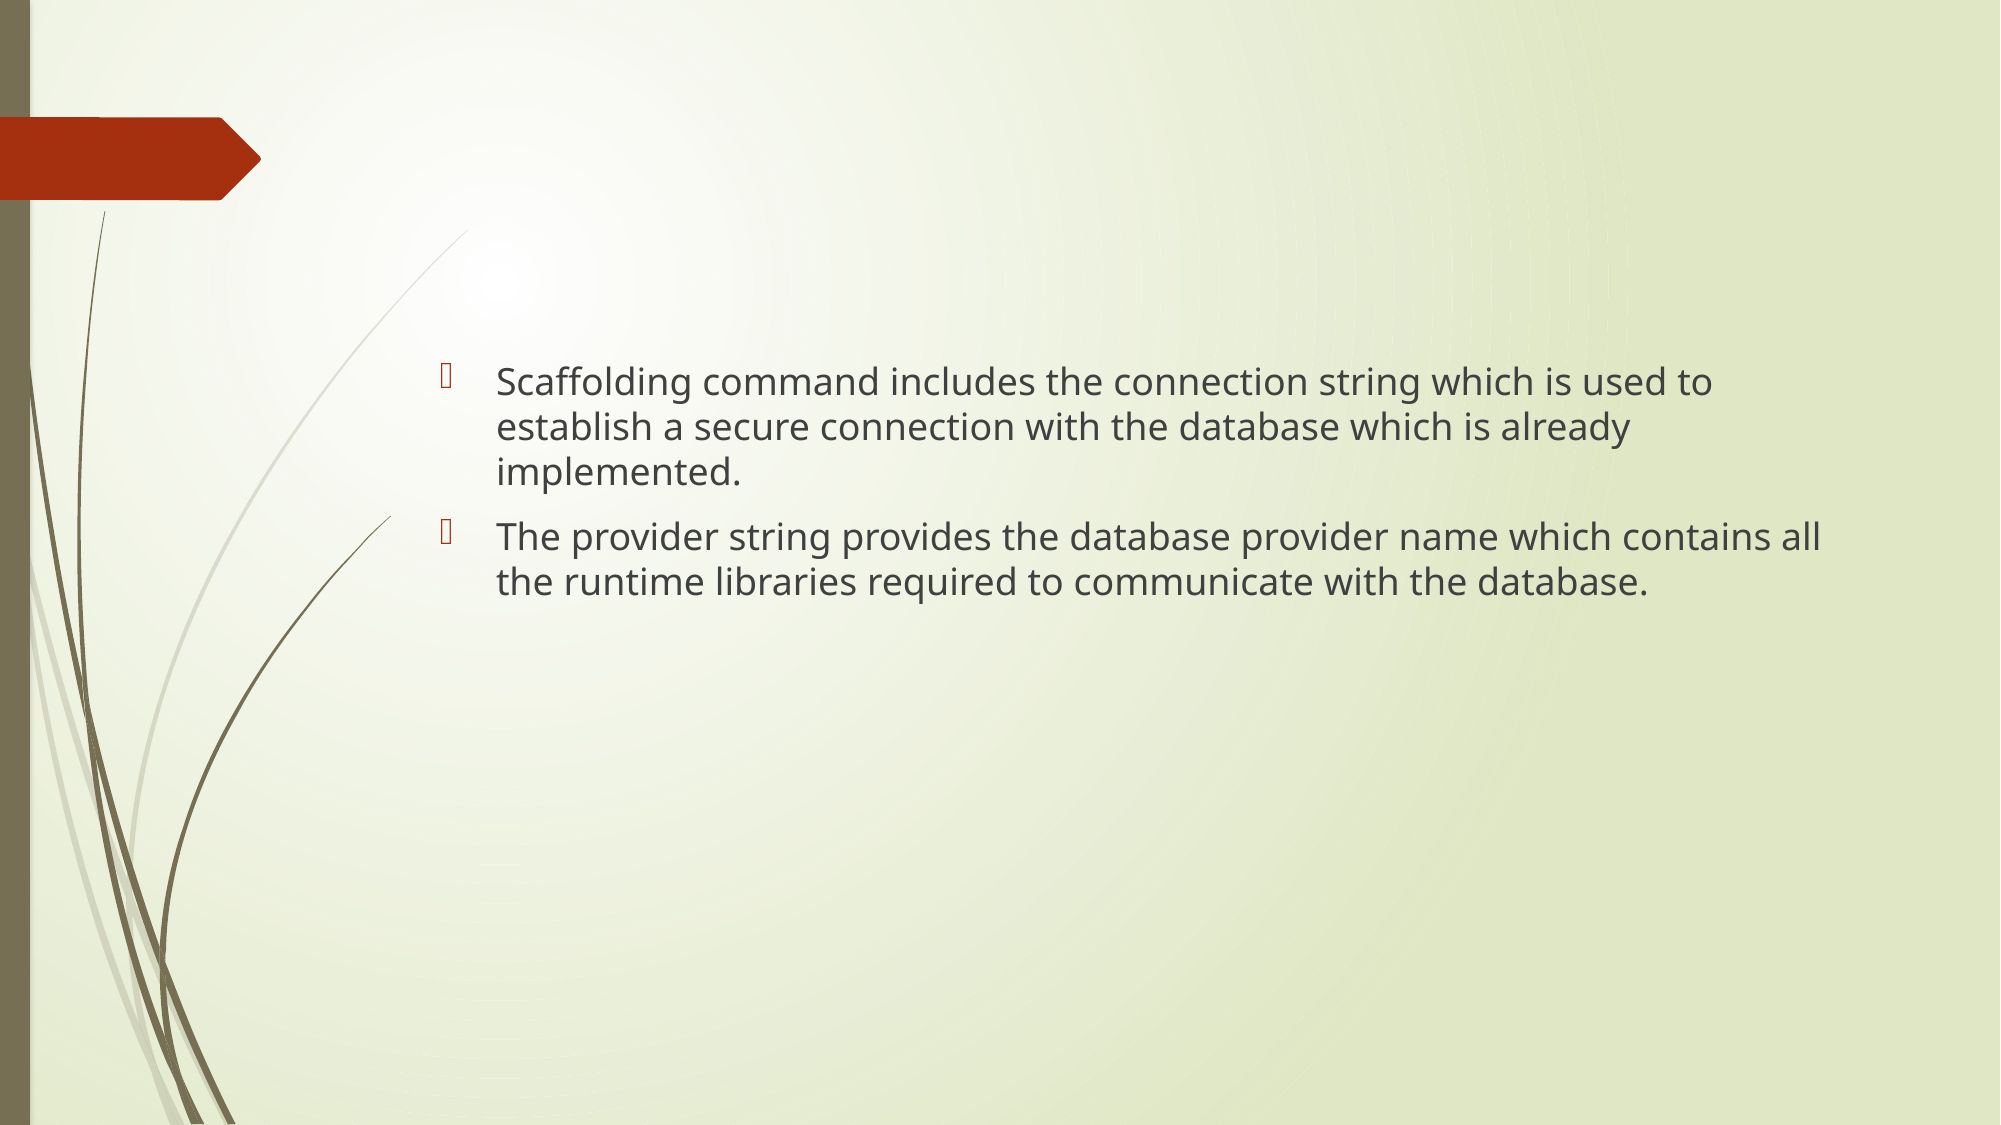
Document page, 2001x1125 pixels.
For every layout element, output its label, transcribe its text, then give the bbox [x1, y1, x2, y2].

list Scaffolding command includes the connection string which is used to establish a secure connection with the database which is already implemented. The provider string provides the database provider name which contains all the runtime libraries required to communicate with the database. [424, 350, 1888, 970]
